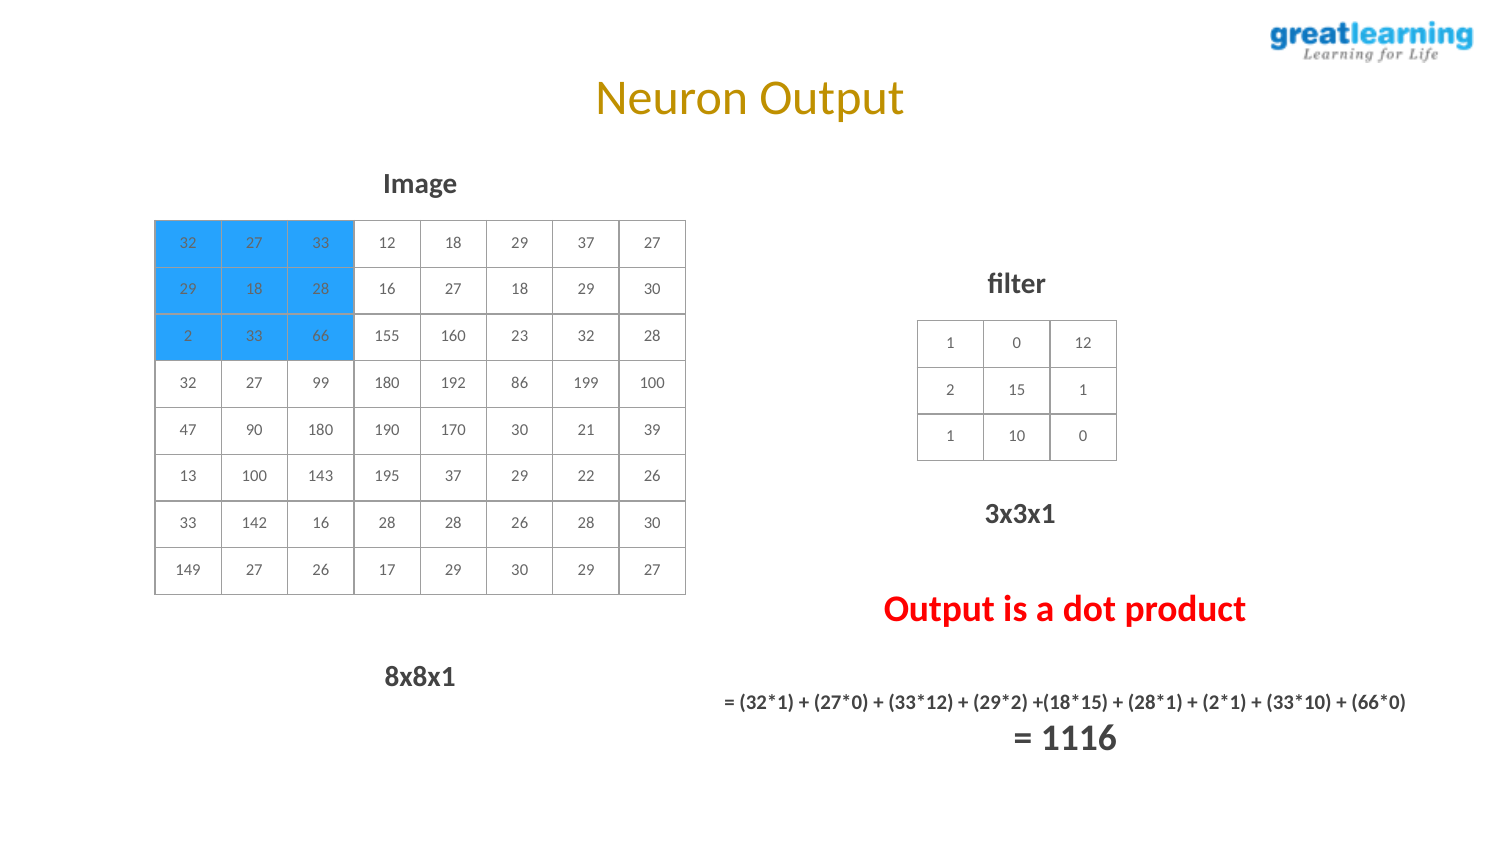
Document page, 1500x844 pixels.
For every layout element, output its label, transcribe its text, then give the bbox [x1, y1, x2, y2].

table_cell 33 [156, 502, 221, 547]
table_cell 27 [620, 548, 685, 594]
table_header 27 [620, 221, 685, 267]
table_cell 16 [288, 502, 353, 547]
table_cell 2 [918, 368, 983, 413]
text_box Image [317, 153, 523, 211]
table_cell 37 [421, 455, 486, 500]
table_cell 86 [487, 361, 552, 407]
table_cell 66 [288, 315, 353, 360]
table_cell 32 [156, 361, 221, 407]
table_cell 29 [421, 548, 486, 594]
table_header 32 [156, 221, 221, 267]
table_cell 30 [620, 502, 685, 547]
table_header 33 [288, 221, 353, 267]
table_header 12 [1051, 321, 1116, 367]
table_cell 27 [222, 548, 287, 594]
table_header 27 [222, 221, 287, 267]
table_header 1 [918, 321, 983, 367]
table_cell 15 [984, 368, 1049, 413]
table_cell 180 [288, 408, 353, 454]
table_cell 100 [620, 361, 685, 407]
table_cell 13 [156, 455, 221, 500]
table_cell 29 [156, 268, 221, 313]
table_cell 143 [288, 455, 353, 500]
table_cell 21 [553, 408, 618, 454]
table_cell 27 [421, 268, 486, 313]
table_header 29 [487, 221, 552, 267]
table_cell 30 [487, 548, 552, 594]
table_cell 29 [553, 548, 618, 594]
table_cell 2 [156, 315, 221, 360]
table_cell 180 [355, 361, 420, 407]
text_box Output is a dot product [781, 578, 1350, 635]
table_cell 170 [421, 408, 486, 454]
table_cell 155 [355, 315, 420, 360]
table_cell 192 [421, 361, 486, 407]
table_cell 26 [487, 502, 552, 547]
table_cell 1 [1051, 368, 1116, 413]
table_cell 18 [222, 268, 287, 313]
table_cell 22 [553, 455, 618, 500]
table_cell 28 [355, 502, 420, 547]
table_cell 99 [288, 361, 353, 407]
table_cell 28 [421, 502, 486, 547]
table_cell 18 [487, 268, 552, 313]
table_cell 0 [1051, 415, 1116, 460]
table_cell 90 [222, 408, 287, 454]
table_cell 29 [487, 455, 552, 500]
table_cell 142 [222, 502, 287, 547]
table_cell 195 [355, 455, 420, 500]
table_cell 28 [553, 502, 618, 547]
text_box = (32*1) + (27*0) + (33*12) + (29*2) +(18*15) + (28*1) + (2*1) + (33*10) + (66*0) = 1116 [703, 635, 1427, 787]
table_cell 199 [553, 361, 618, 407]
table_cell 26 [288, 548, 353, 594]
table_cell 32 [553, 315, 618, 360]
text_box Neuron Output [154, 59, 1346, 130]
table_cell 149 [156, 548, 221, 594]
table_cell 47 [156, 408, 221, 454]
table_cell 33 [222, 315, 287, 360]
table_cell 17 [355, 548, 420, 594]
table_cell 190 [355, 408, 420, 454]
table_cell 30 [620, 268, 685, 313]
table_cell 1 [918, 415, 983, 460]
table_cell 39 [620, 408, 685, 454]
table_header 0 [984, 321, 1049, 367]
text_box 3x3x1 [917, 483, 1123, 541]
table_cell 10 [984, 415, 1049, 460]
table_cell 100 [222, 455, 287, 500]
table_cell 23 [487, 315, 552, 360]
picture [1270, 20, 1474, 63]
table_cell 30 [487, 408, 552, 454]
table_cell 27 [222, 361, 287, 407]
table_cell 160 [421, 315, 486, 360]
table_cell 28 [620, 315, 685, 360]
table_cell 29 [553, 268, 618, 313]
table_cell 26 [620, 455, 685, 500]
table_header 37 [553, 221, 618, 267]
table_cell 16 [355, 268, 420, 313]
text_box 8x8x1 [317, 645, 523, 703]
table_header 18 [421, 221, 486, 267]
text_box filter [914, 253, 1120, 311]
table_header 12 [355, 221, 420, 267]
table_cell 28 [288, 268, 353, 313]
